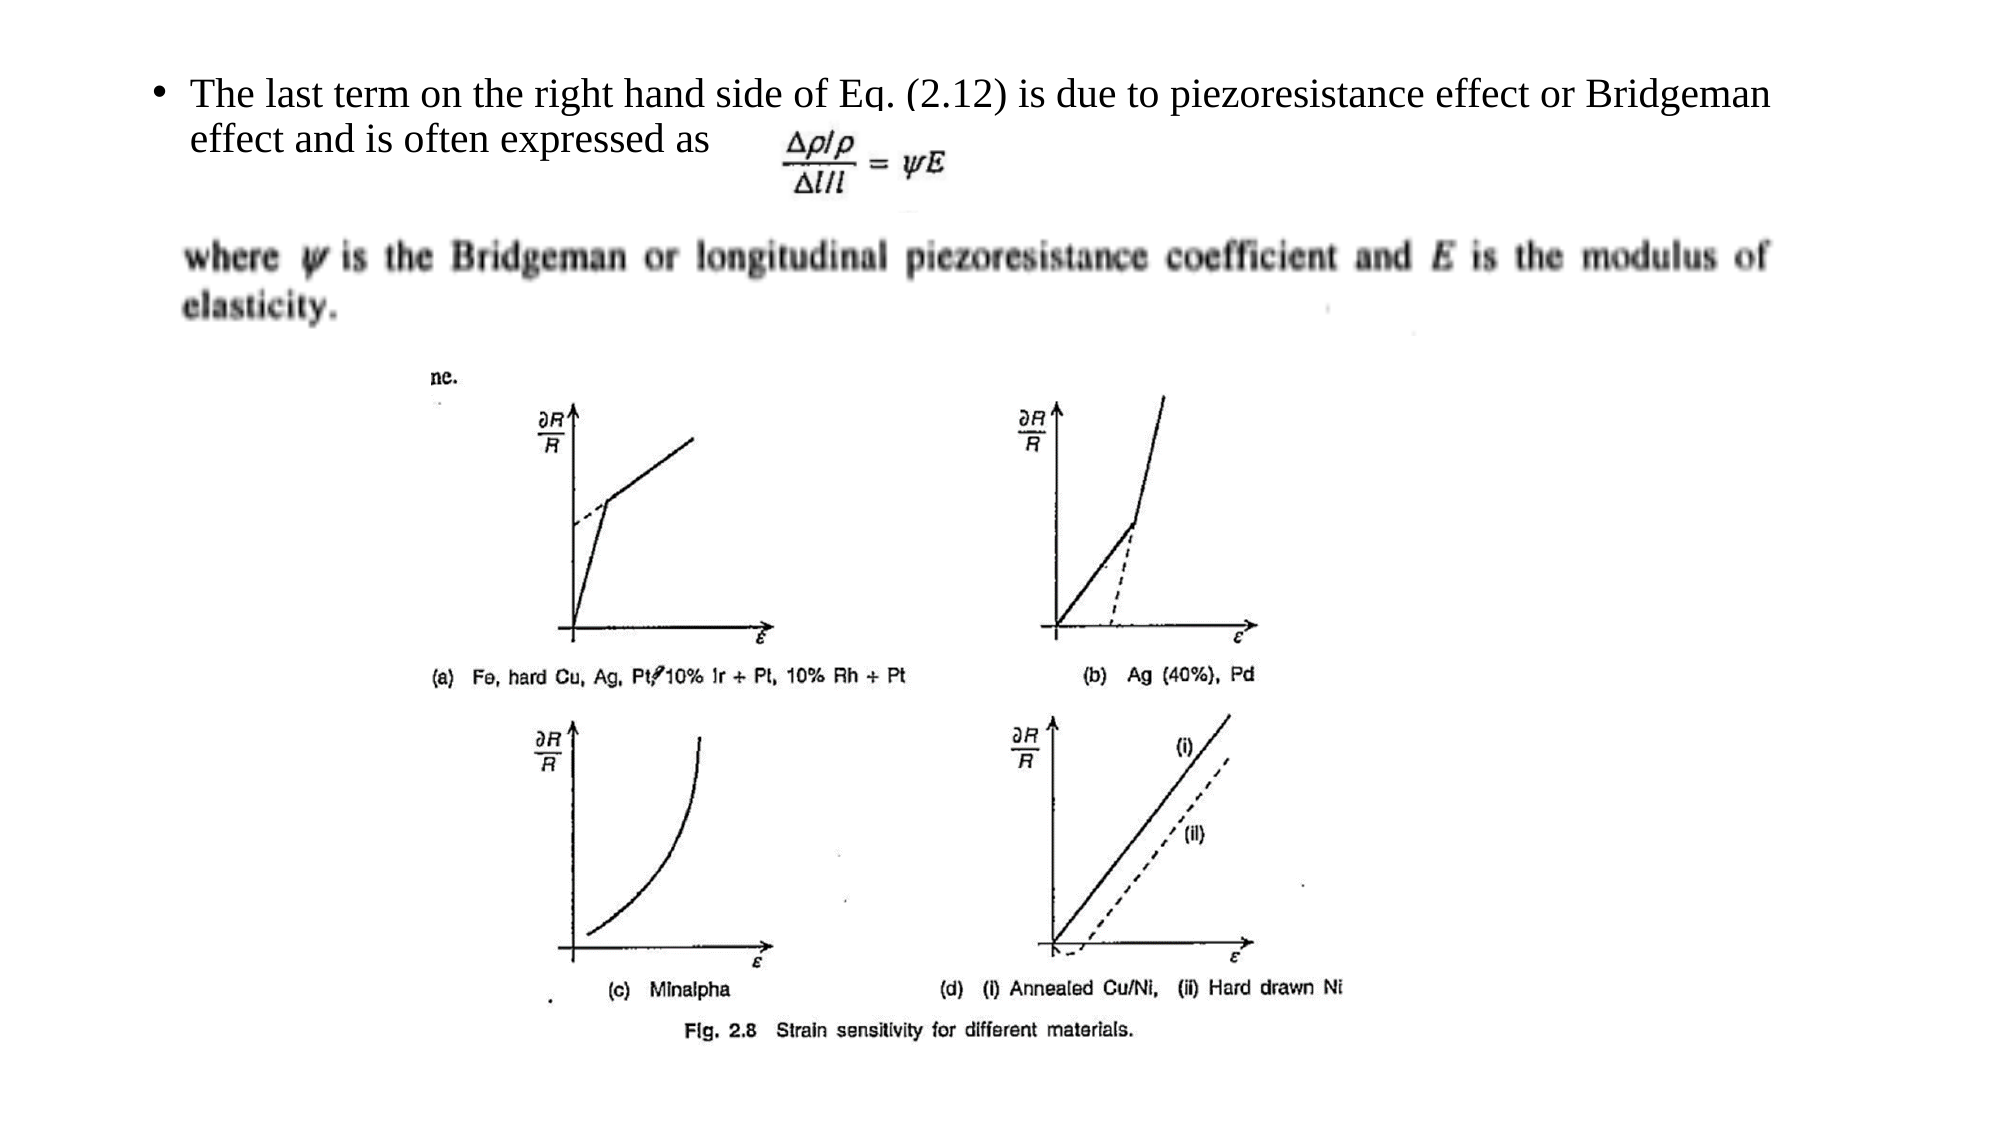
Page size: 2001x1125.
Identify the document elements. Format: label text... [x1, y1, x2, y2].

list The last term on the right hand side of Eq. (2.12) is due to piezoresistance effect or Bridgeman effect and is often expressed as [137, 63, 1863, 1014]
picture [431, 367, 1405, 1068]
picture [159, 111, 1805, 336]
